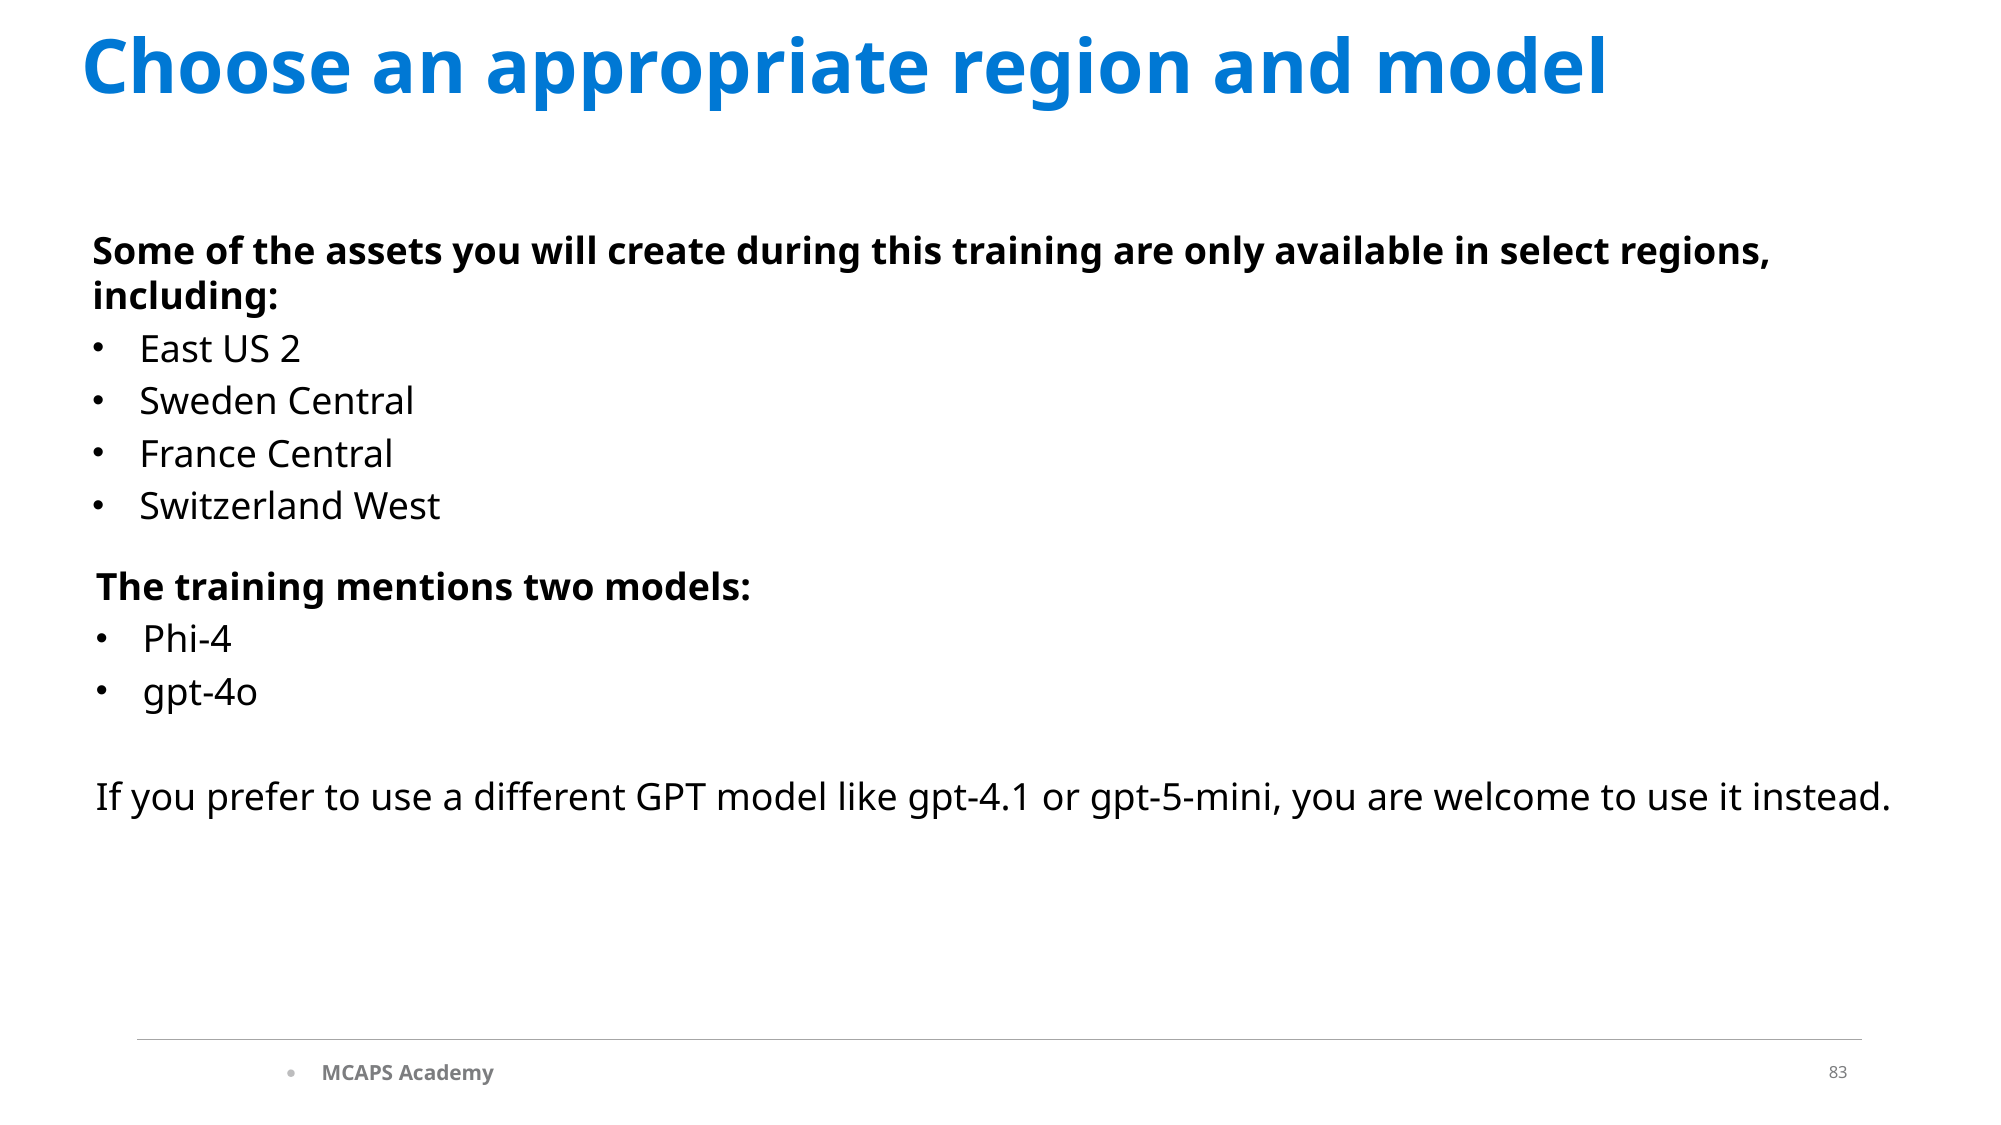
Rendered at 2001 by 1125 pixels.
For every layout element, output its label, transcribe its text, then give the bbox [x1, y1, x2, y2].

text_box Some of the assets you will create during this training are only available in select regions, including: East US 2 Sweden Central France Central Switzerland West [92, 227, 1905, 528]
slide_number 83 [1412, 1054, 1863, 1088]
title Choose an appropriate region and model [80, 28, 1913, 217]
text_box The training mentions two models: Phi-4 gpt-4o If you prefer to use a different GPT model like gpt-4.1 or gpt-5-mini, you are welcome to use it instead. [95, 562, 1908, 871]
